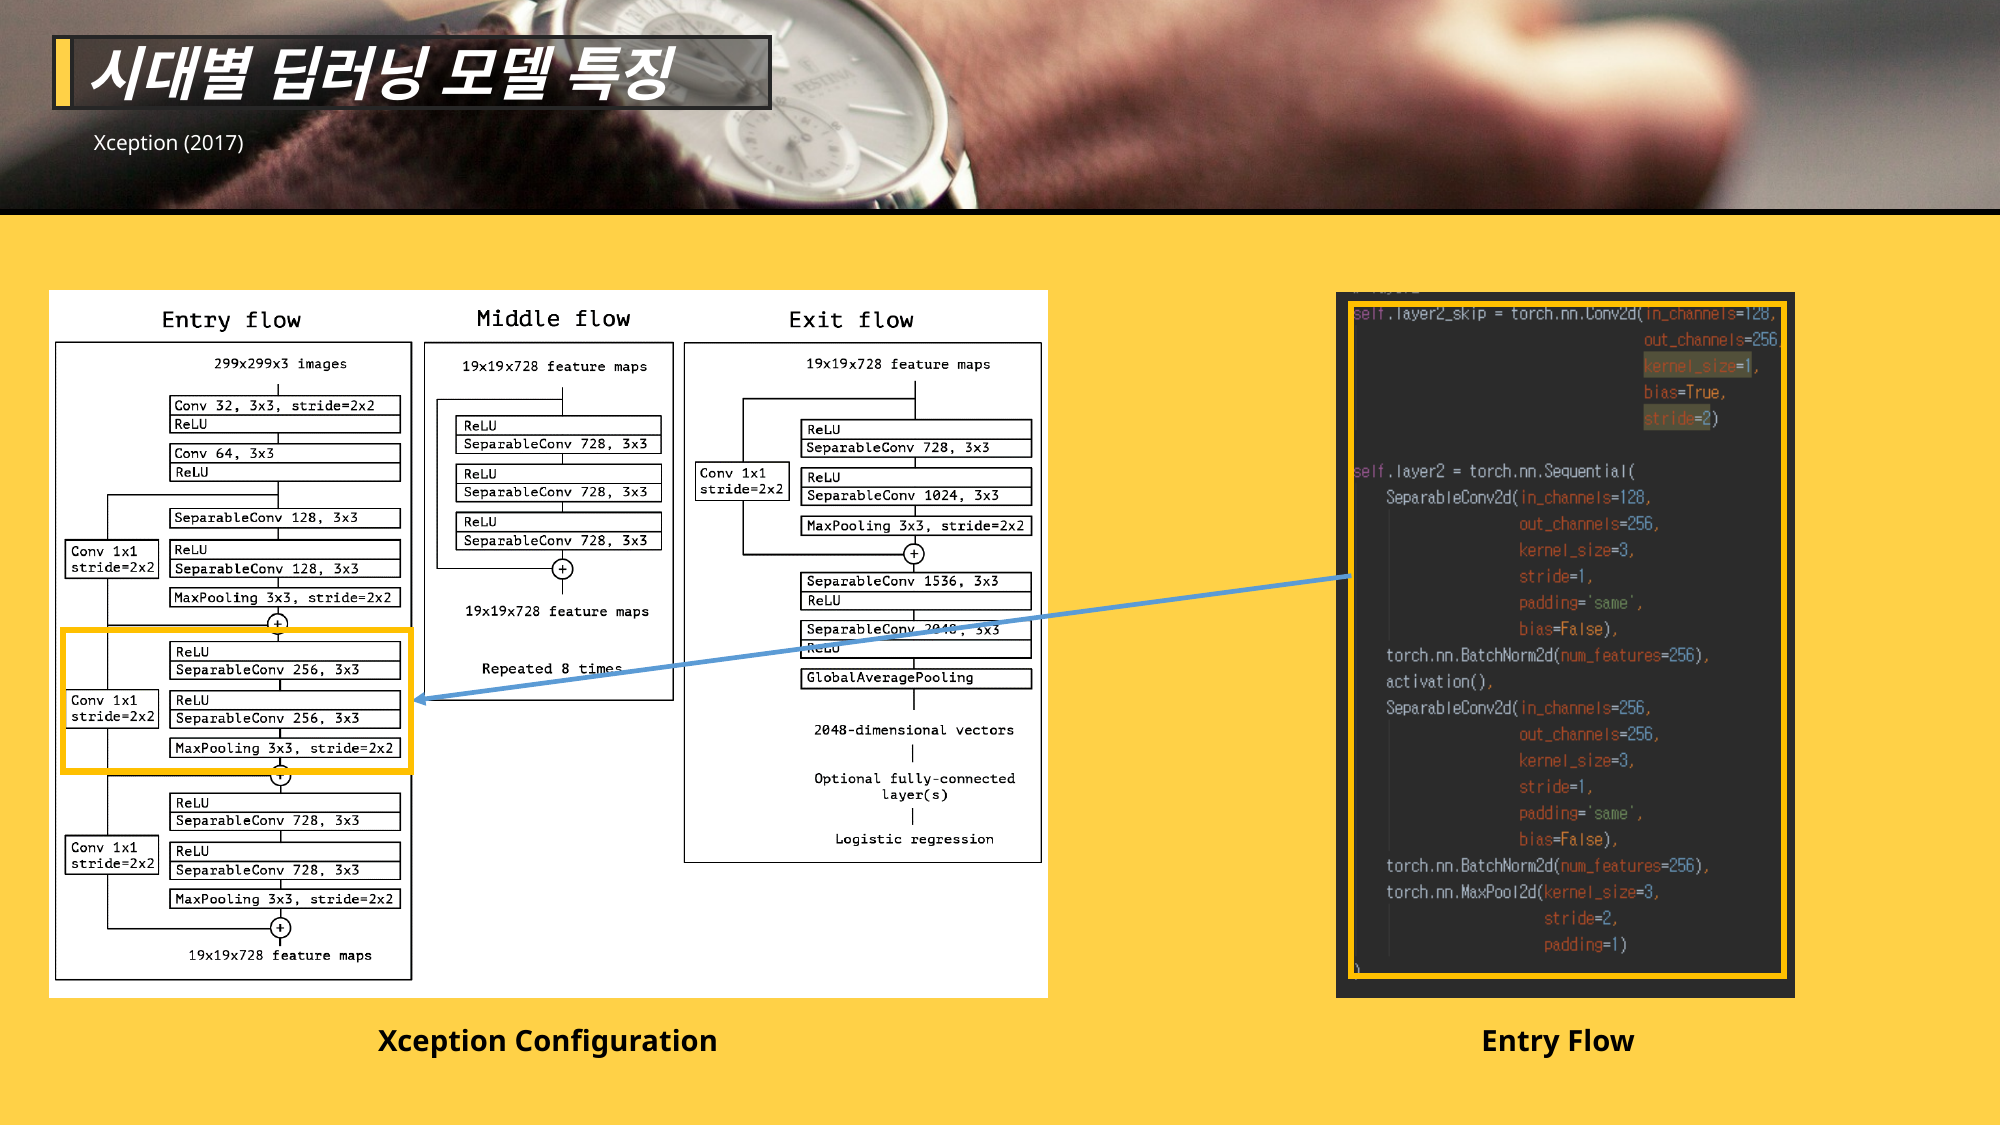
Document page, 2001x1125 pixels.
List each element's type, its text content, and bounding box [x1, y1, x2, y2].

picture [49, 290, 1048, 998]
text_box [0, 0, 2000, 209]
text_box Entry Flow [1466, 1015, 1650, 1065]
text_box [411, 575, 1352, 701]
text_box 시대별 딥러닝 모델 특징 [71, 36, 771, 109]
picture [1336, 292, 1795, 998]
text_box Xception (2017) [79, 109, 828, 162]
text_box [53, 36, 71, 109]
text_box Xception Configuration [363, 1015, 734, 1065]
